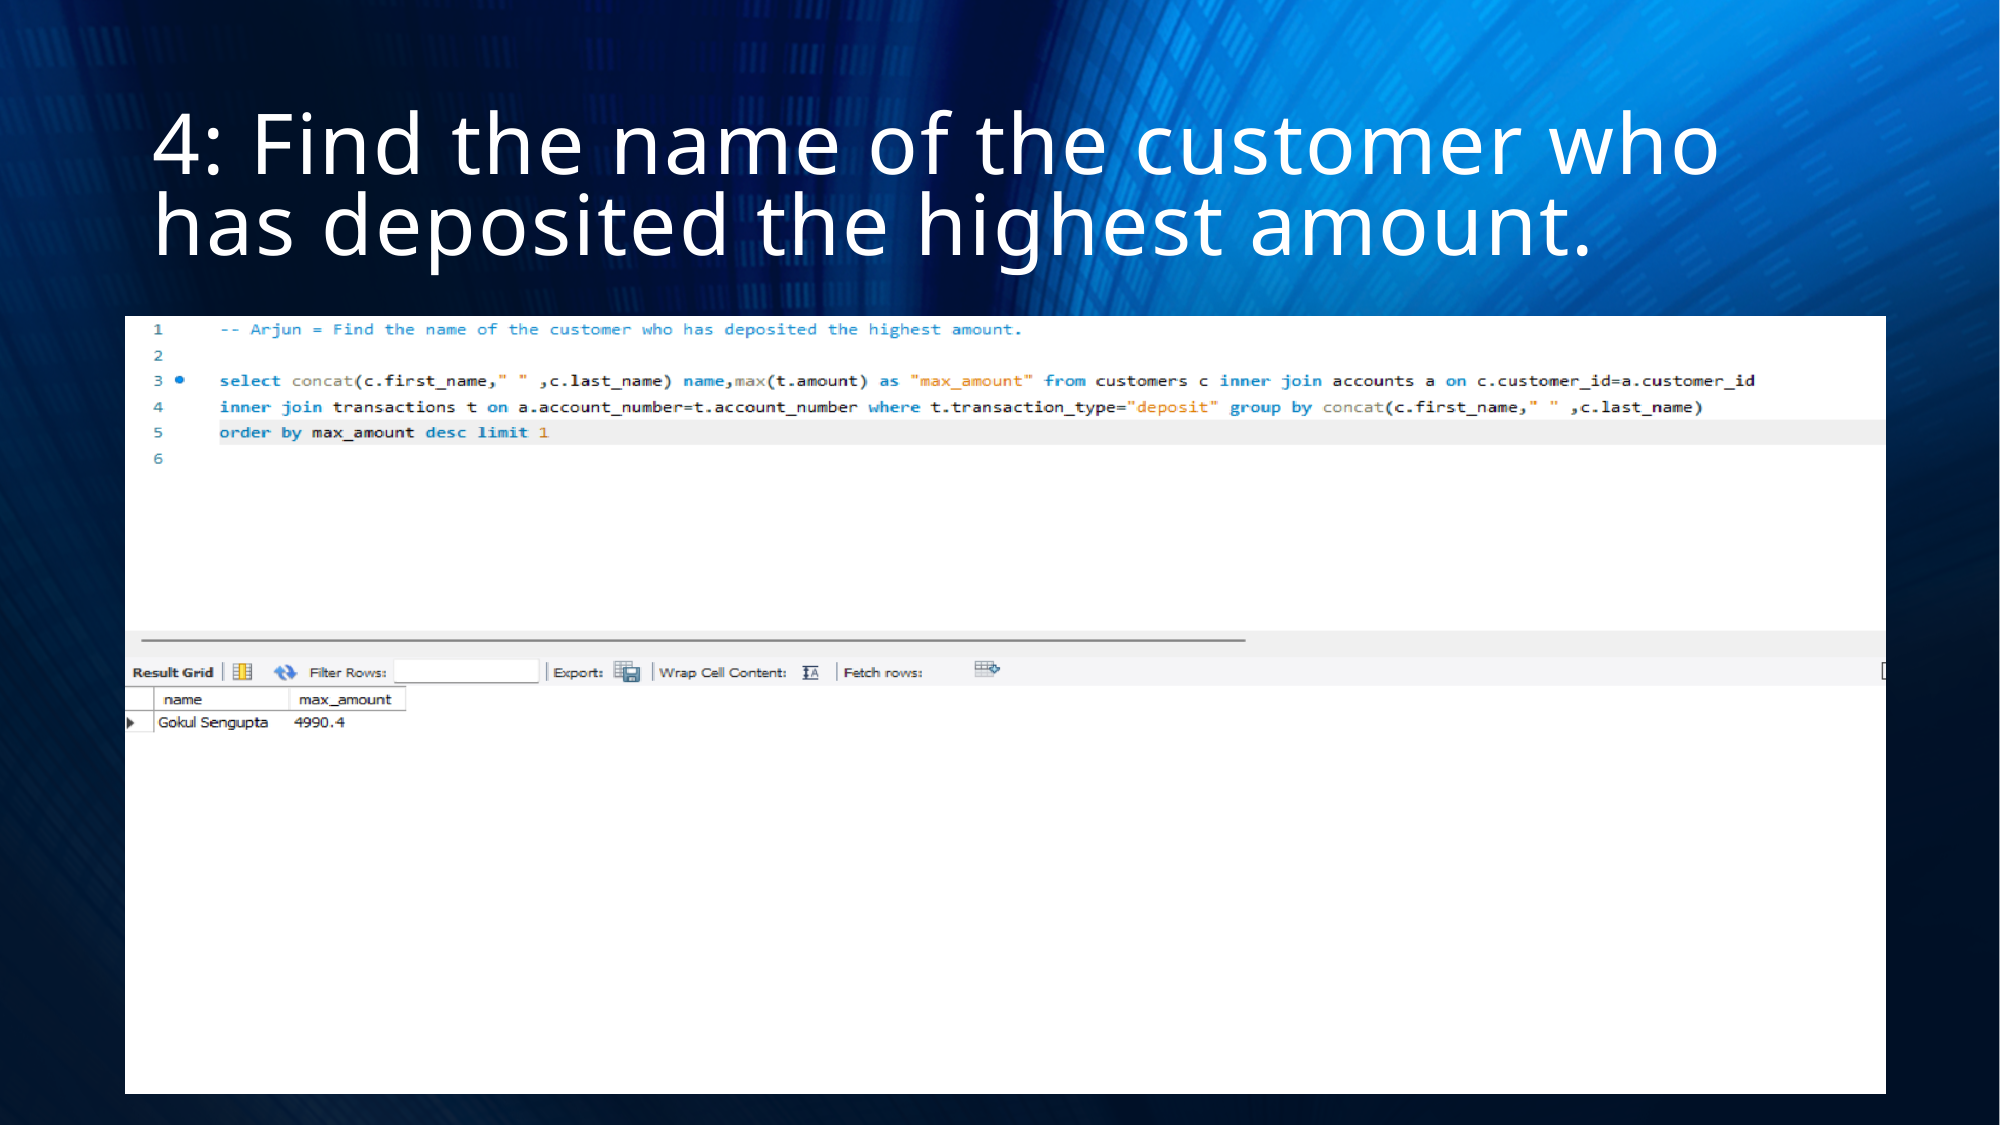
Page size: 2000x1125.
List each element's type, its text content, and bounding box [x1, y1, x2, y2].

picture [0, 0, 2000, 1125]
title 4: Find the name of the customer who has deposited the highest amount. [137, 30, 1803, 279]
